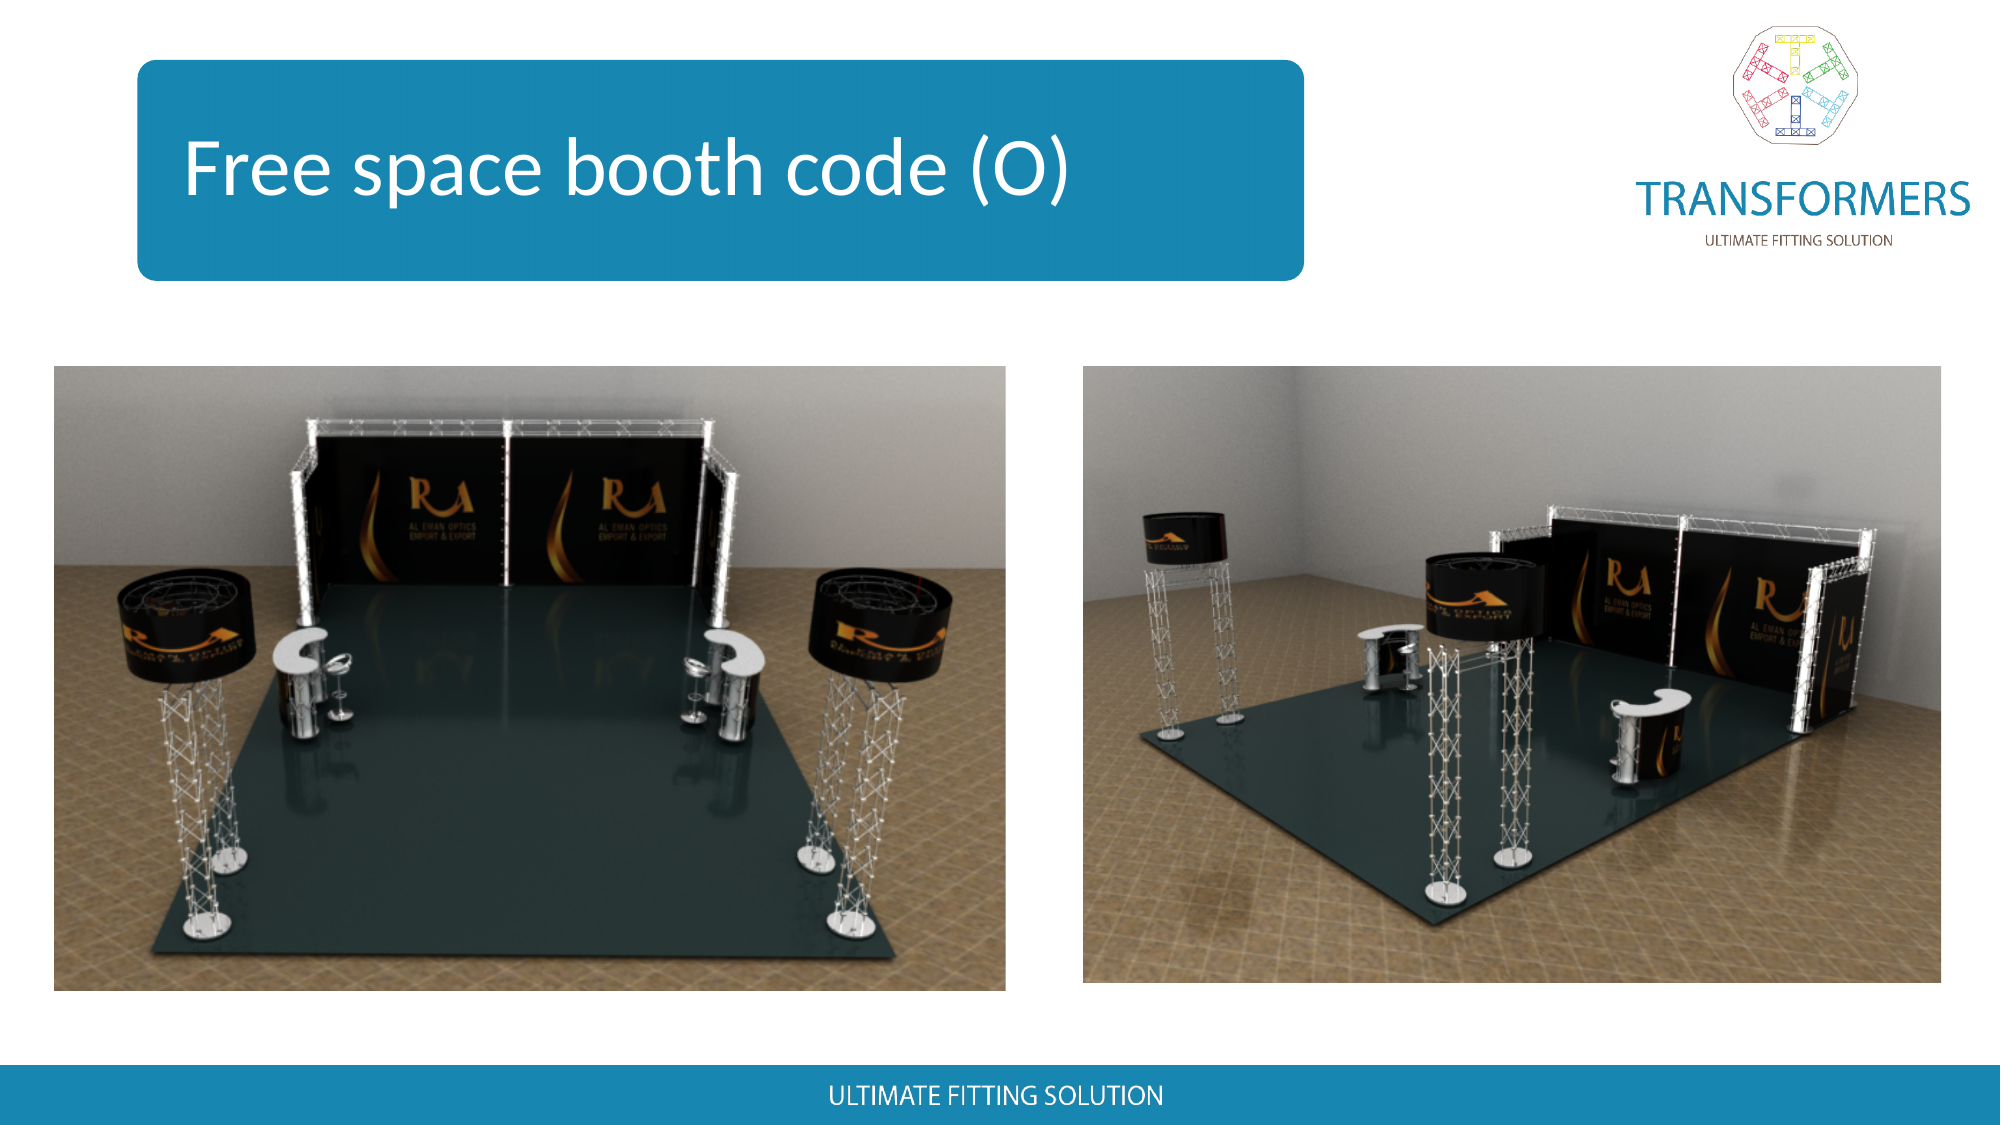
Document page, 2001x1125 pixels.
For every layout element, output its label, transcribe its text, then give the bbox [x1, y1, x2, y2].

picture [53, 366, 1006, 991]
picture [1625, 22, 1978, 252]
picture [1082, 366, 1942, 991]
text_box Free space booth code (O) [168, 59, 1894, 278]
picture [137, 59, 1296, 281]
picture [0, 1065, 2000, 1125]
